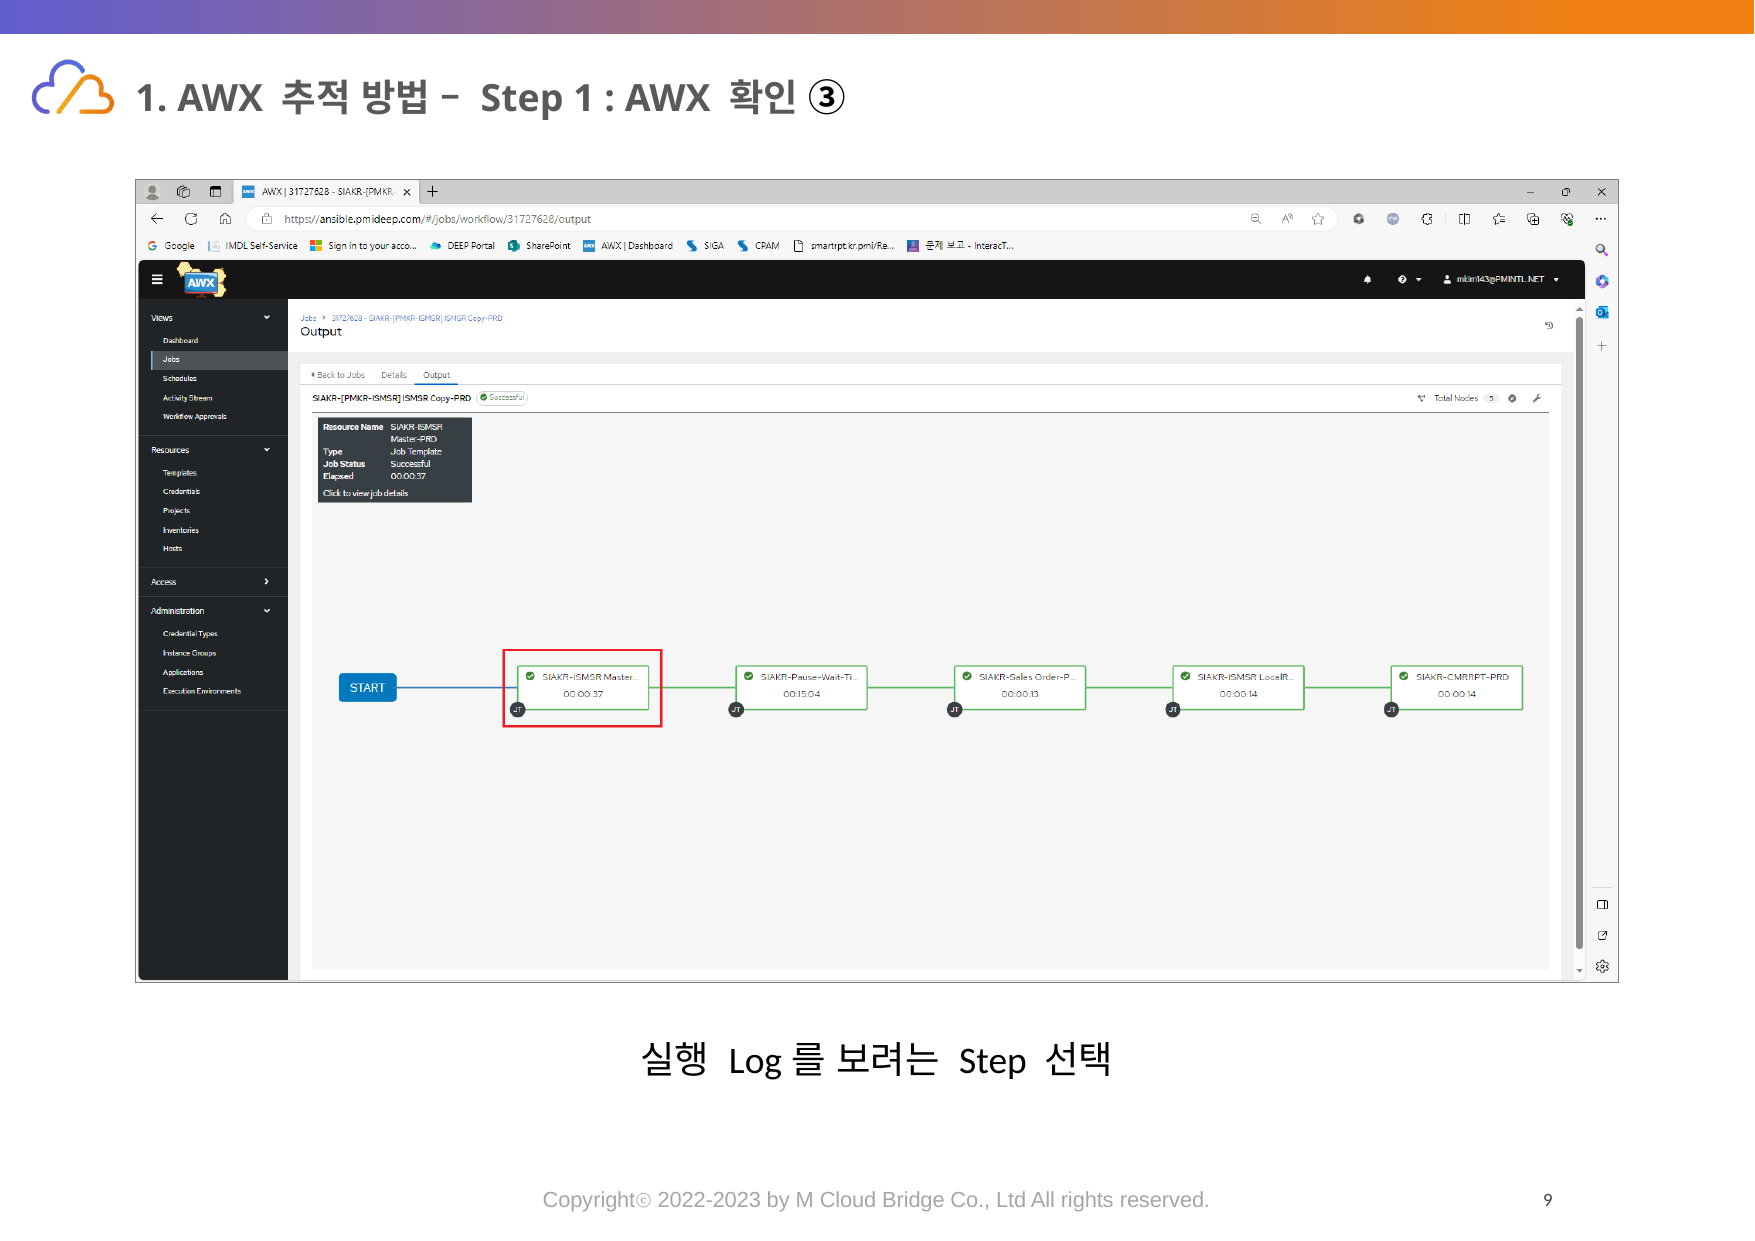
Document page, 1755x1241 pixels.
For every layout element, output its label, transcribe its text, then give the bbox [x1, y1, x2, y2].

text_box 실행 Log를 보려는 Step 선택 [168, 1028, 1586, 1089]
picture [26, 48, 125, 117]
picture [135, 179, 1619, 983]
title 1. AWX 추적 방법 – Step 1 : AWX 확인 ③ [120, 66, 1077, 134]
